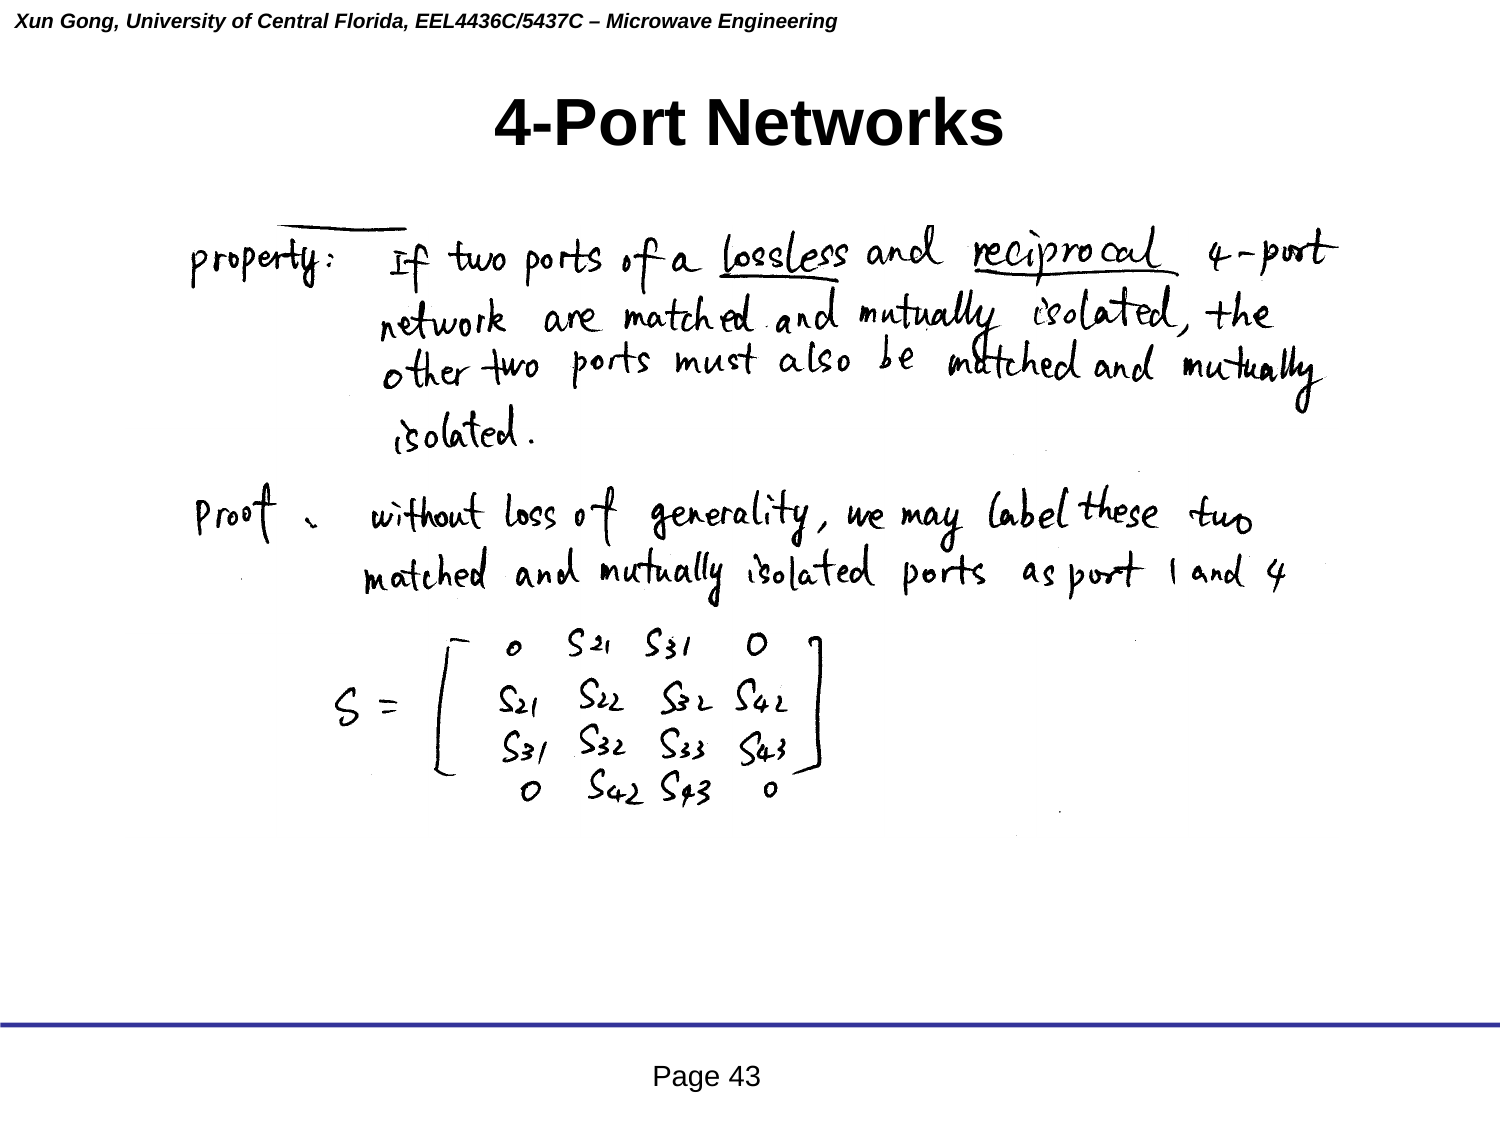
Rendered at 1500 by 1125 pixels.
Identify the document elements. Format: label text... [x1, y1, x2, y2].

title 4-Port Networks [75, 62, 1425, 175]
picture [124, 224, 1339, 838]
